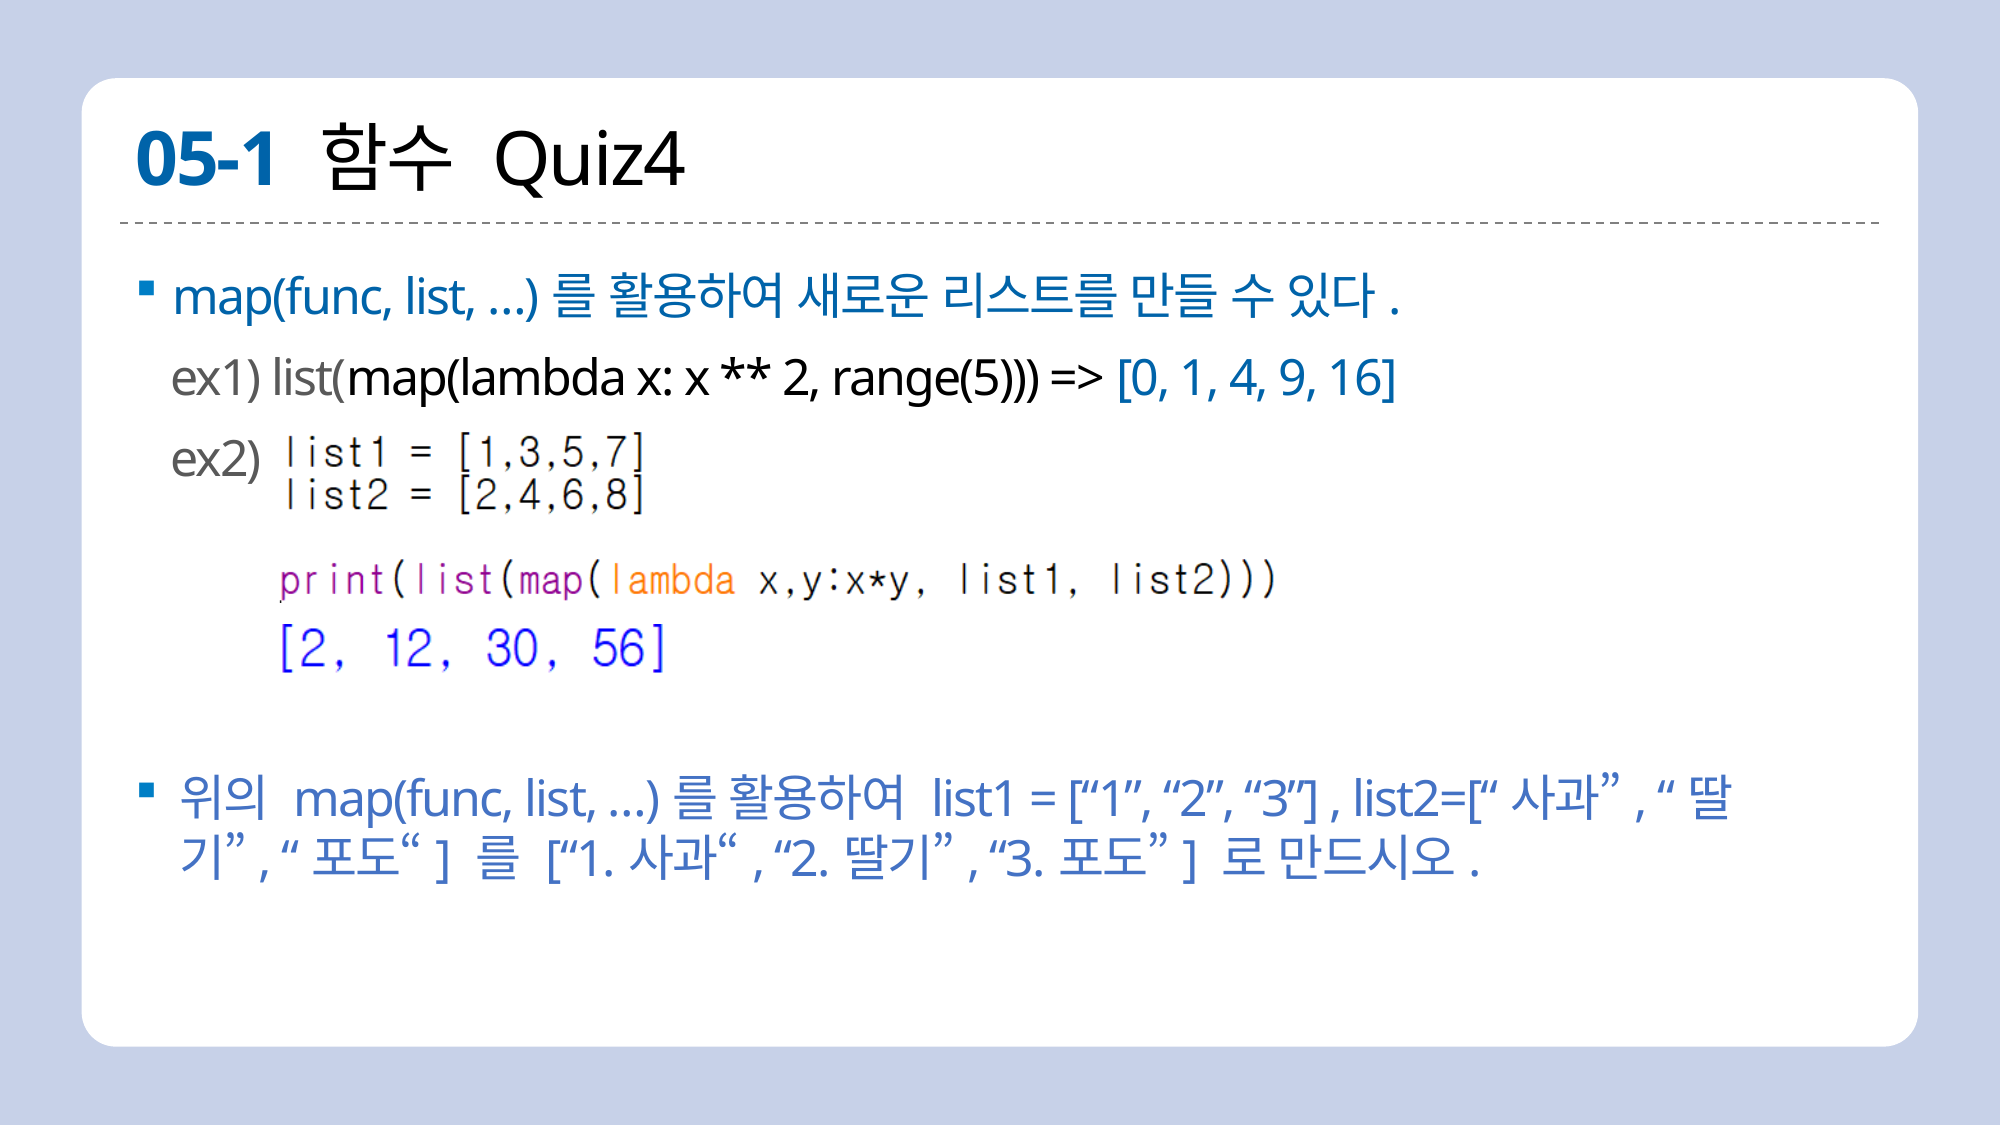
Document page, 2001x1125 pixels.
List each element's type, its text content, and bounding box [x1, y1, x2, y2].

title 05-1 함수 Quiz4 [120, 109, 1880, 209]
picture [275, 421, 1290, 603]
list map(func, list, …)를 활용하여 새로운 리스트를 만들 수 있다. ex1) list(map(lambda x: x ** 2, range(5))) => [0, 1, 4, 9, 16] ex2) 위의 map(func, list, …)를 활용하여 list1 = [“1”, “2”, “3”] , list2=[“사과”, “딸기”, “포도“] 를 [“1.사과“, “2.딸기”, “3.포도”] 로 만드시오. [120, 257, 1800, 1009]
picture [275, 624, 677, 676]
